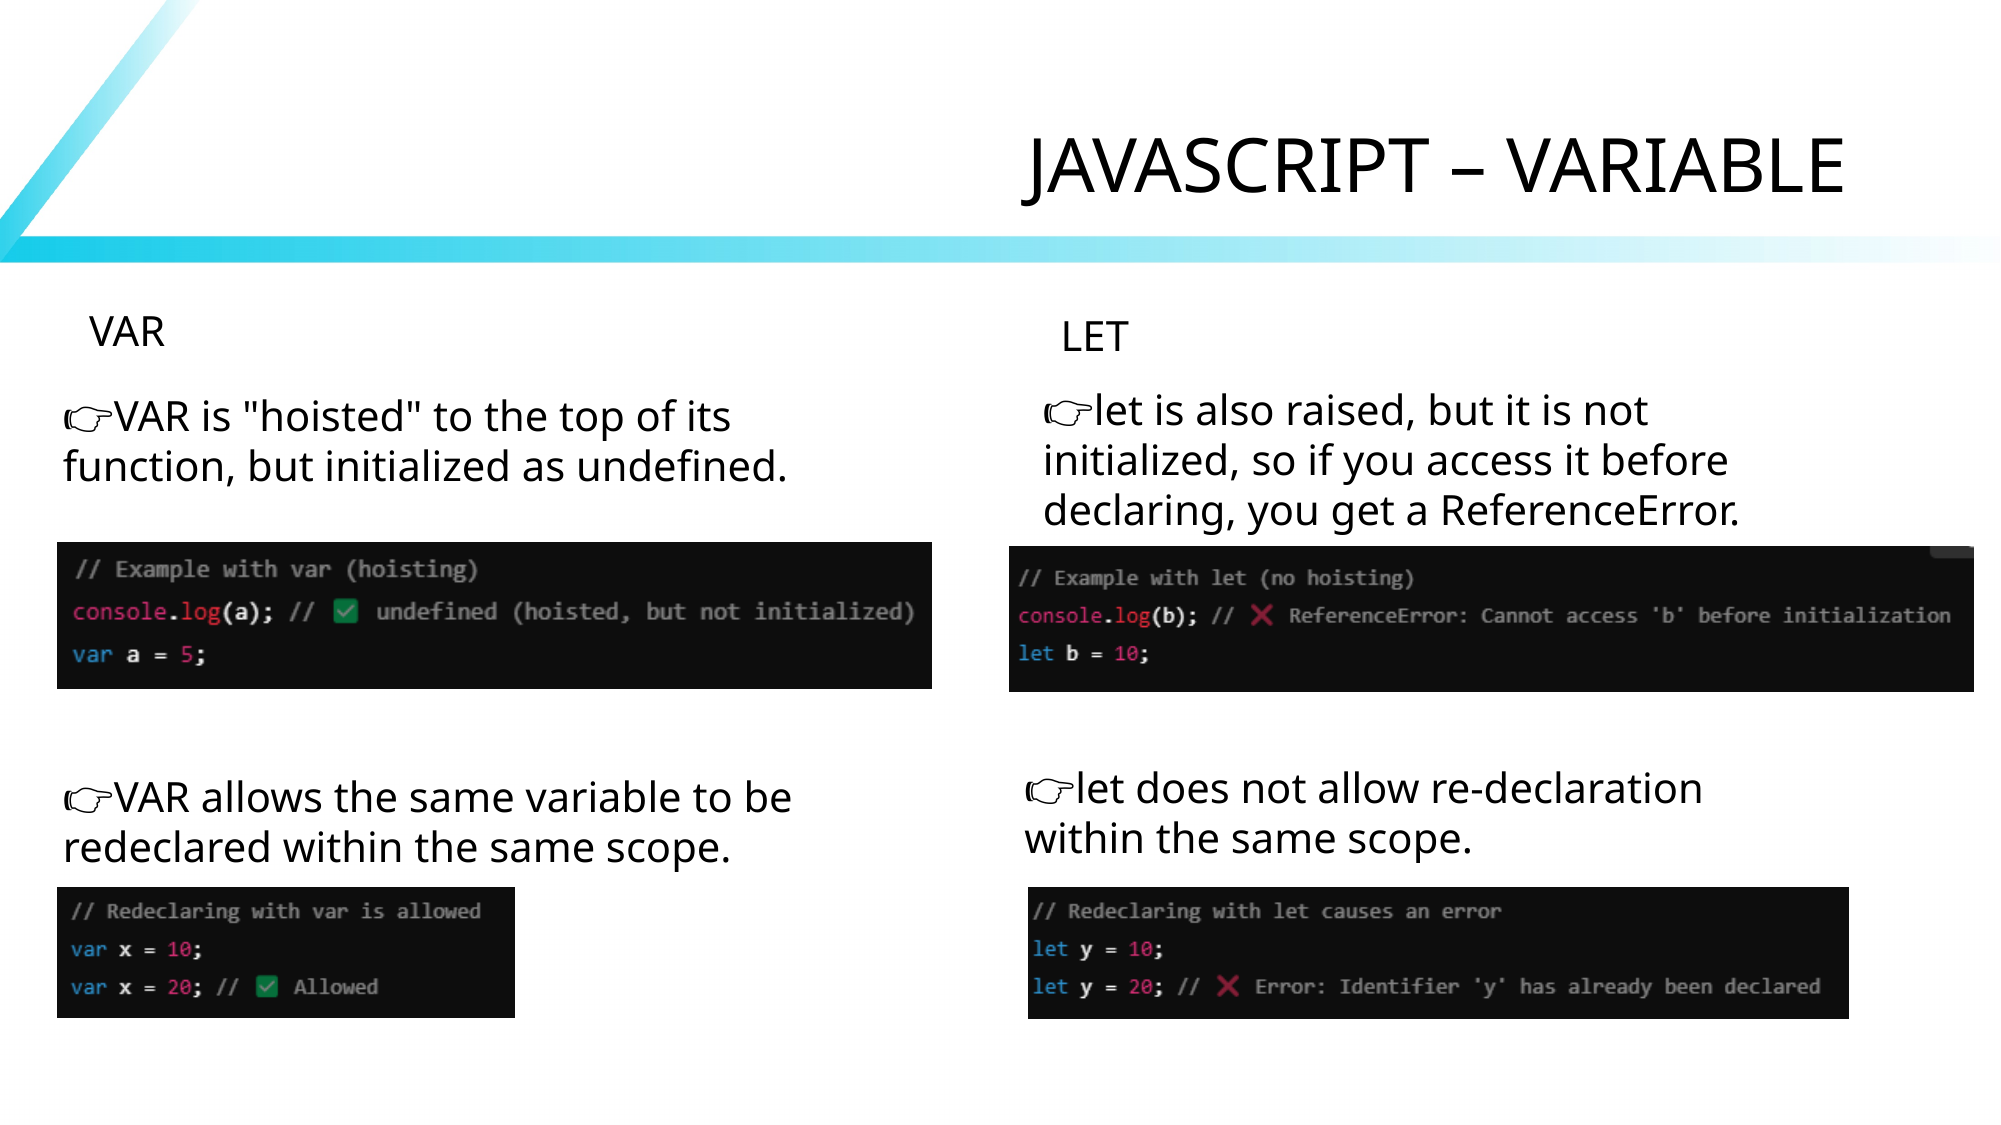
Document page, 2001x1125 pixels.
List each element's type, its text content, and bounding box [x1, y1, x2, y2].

text_box LET [1045, 302, 2000, 368]
text_box 👉let does not allow re-declaration within the same scope. [1009, 754, 1783, 870]
picture [0, 0, 2000, 1125]
text_box 👉VAR is "hoisted" to the top of its function, but initialized as undefined. [48, 382, 822, 498]
text_box 👉VAR allows the same variable to be redeclared within the same scope. [48, 762, 822, 878]
text_box 👉let is also raised, but it is not initialized, so if you access it before declaring, you get a ReferenceError. [1028, 376, 1802, 542]
text_box VAR [74, 297, 1083, 363]
title JAVASCRIPT – VARIABLE [137, 59, 1863, 278]
